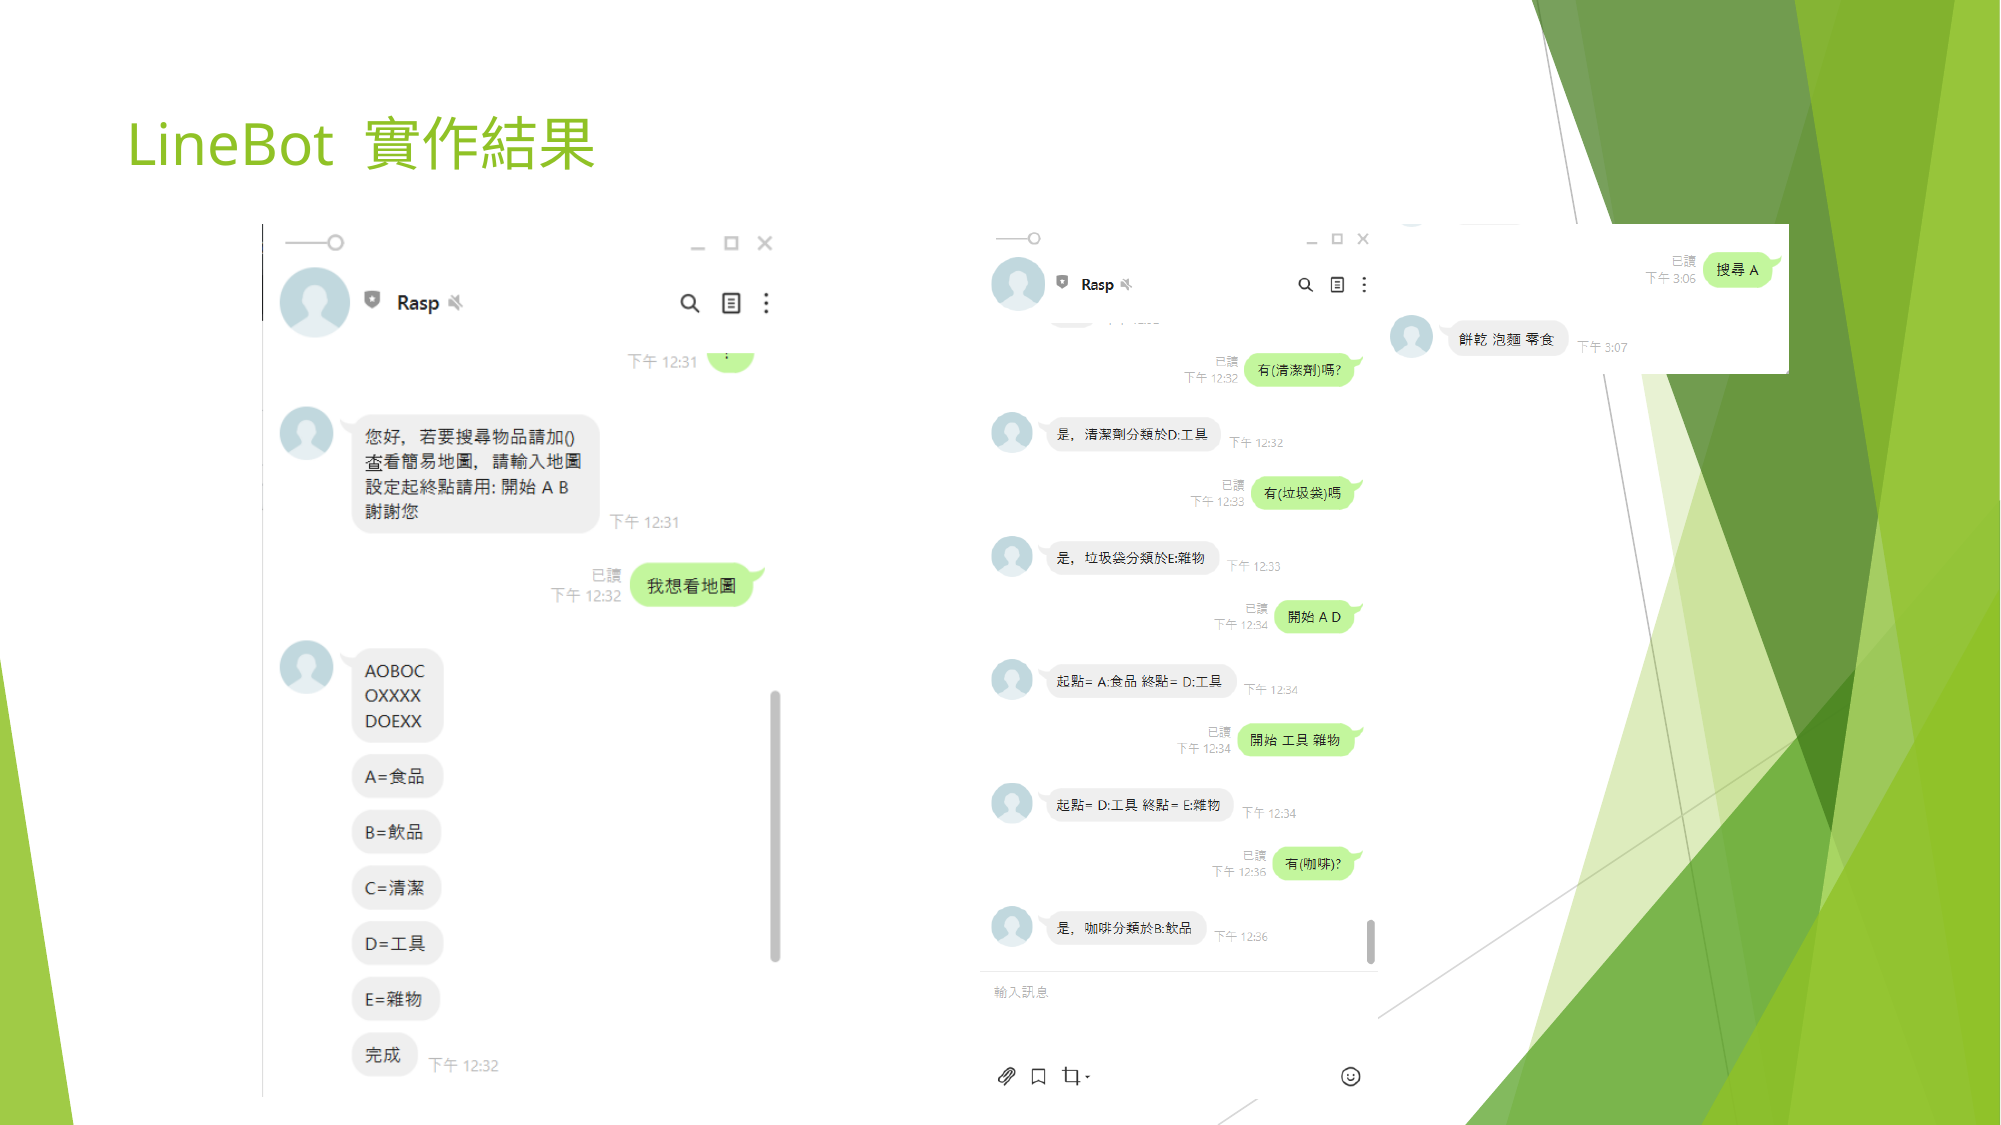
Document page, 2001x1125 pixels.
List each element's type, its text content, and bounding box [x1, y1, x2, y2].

picture [262, 223, 785, 1097]
title LineBot 實作結果 [111, 99, 1429, 225]
picture [980, 221, 1789, 1099]
